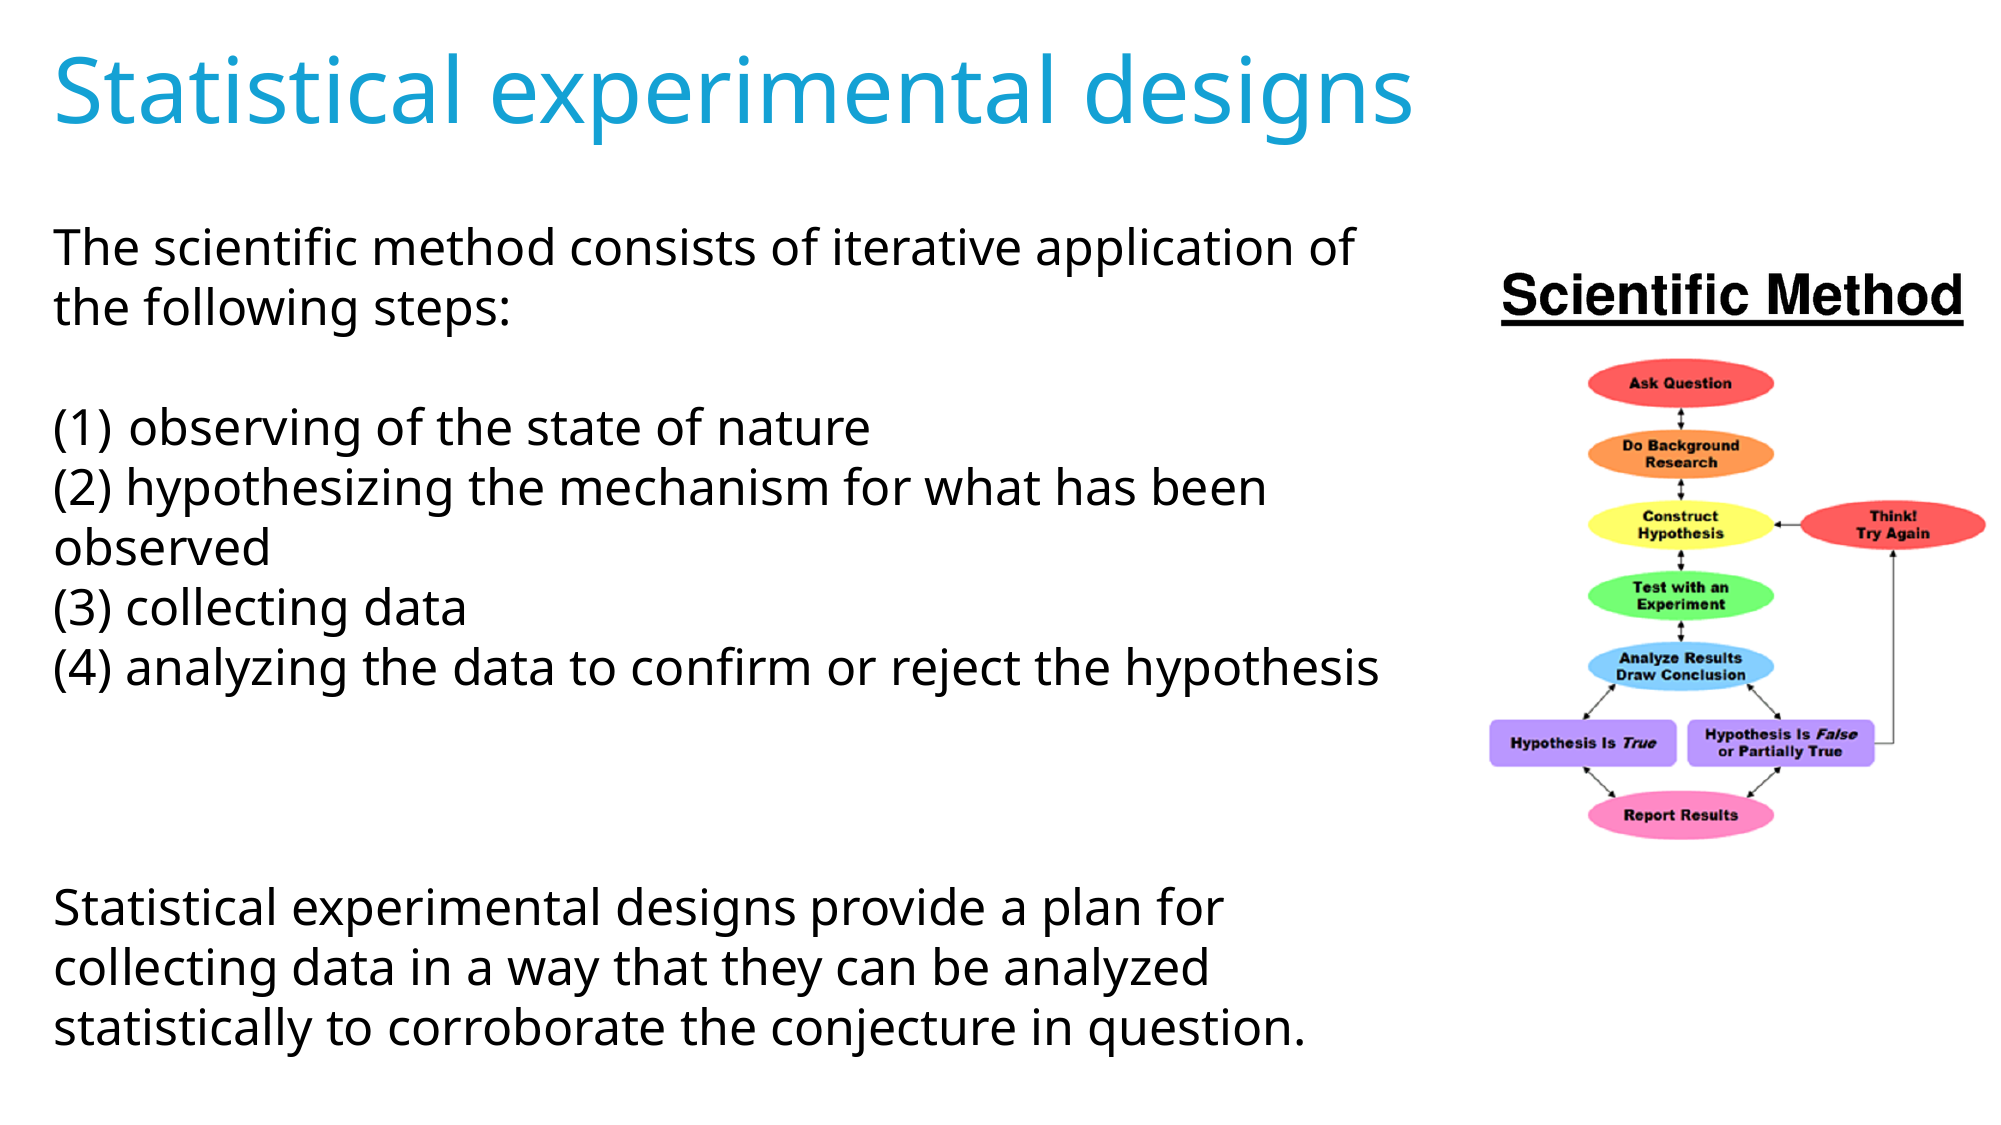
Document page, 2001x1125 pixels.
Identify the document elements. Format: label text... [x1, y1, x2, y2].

text_box The scientific method consists of iterative application of the following steps: observing of the state of nature (2) hypothesizing the mechanism for what has been observed (3) collecting data (4) analyzing the data to confirm or reject the hypothesis Statistical experimental designs provide a plan for collecting data in a way that they can be analyzed statistically to corroborate the conjecture in question. [38, 208, 1427, 1064]
text_box Statistical experimental designs [38, 24, 1962, 150]
picture [1476, 208, 2000, 894]
